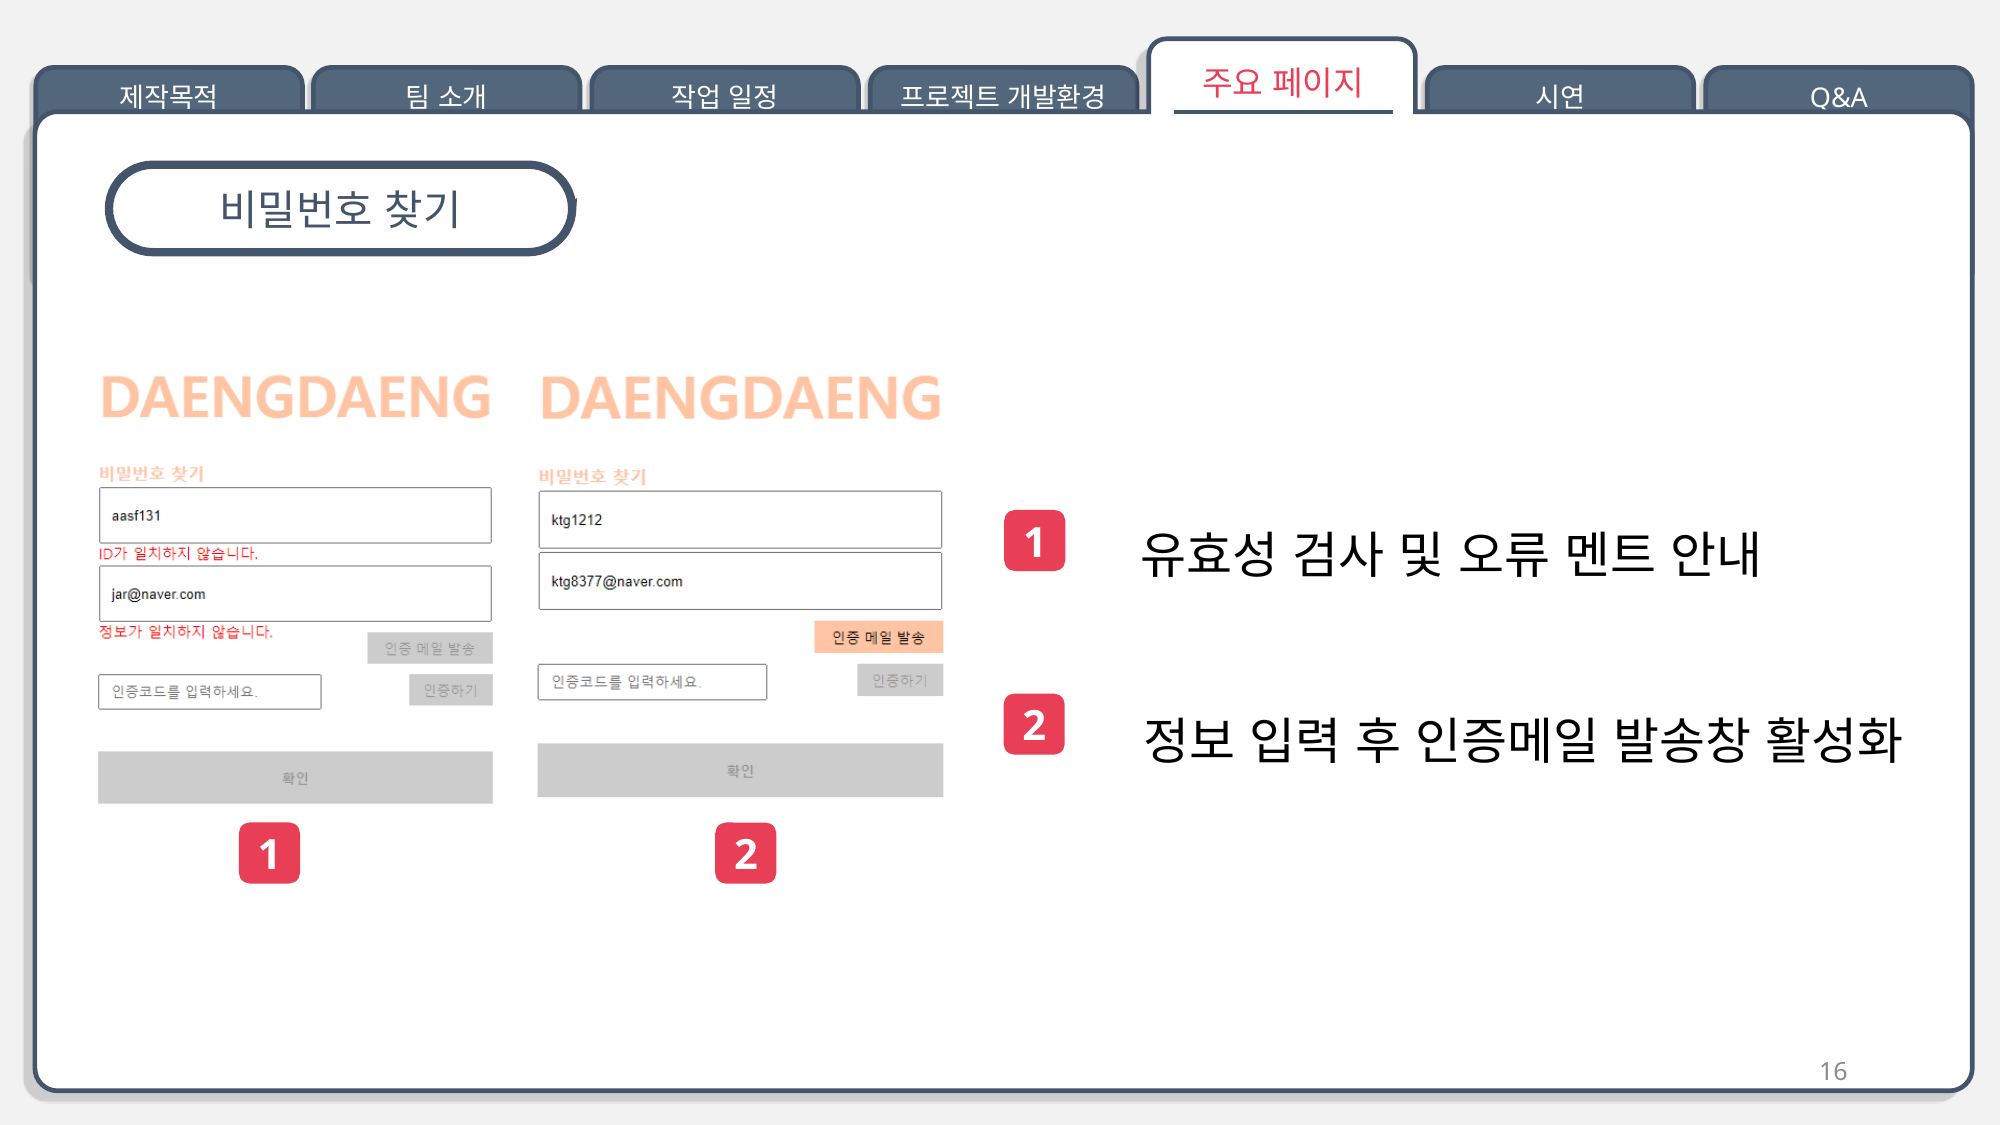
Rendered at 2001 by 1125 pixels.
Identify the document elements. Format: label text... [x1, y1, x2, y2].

text_box 1 [1004, 509, 1066, 572]
text_box 정보 입력 후 인증메일 발송창 활성화 [1128, 702, 1965, 778]
text_box [33, 37, 1974, 1092]
text_box 2 [1003, 693, 1065, 755]
text_box 작업 일정 [590, 66, 860, 110]
text_box 프로젝트 개발환경 [869, 66, 1137, 110]
slide_number 16 [1412, 1042, 1863, 1103]
text_box 2 [715, 822, 777, 884]
text_box 유효성 검사 및 오류 멘트 안내 [1126, 515, 1828, 591]
text_box 1 [238, 822, 301, 884]
text_box 시연 [1426, 66, 1695, 110]
picture [527, 367, 953, 809]
text_box 제작목적 [34, 66, 304, 123]
text_box 비밀번호 찾기 [108, 164, 573, 253]
text_box 팀 소개 [312, 66, 582, 110]
picture [94, 367, 497, 811]
text_box Q&A [1704, 66, 1974, 130]
text_box 주요 페이지 [1165, 54, 1401, 110]
